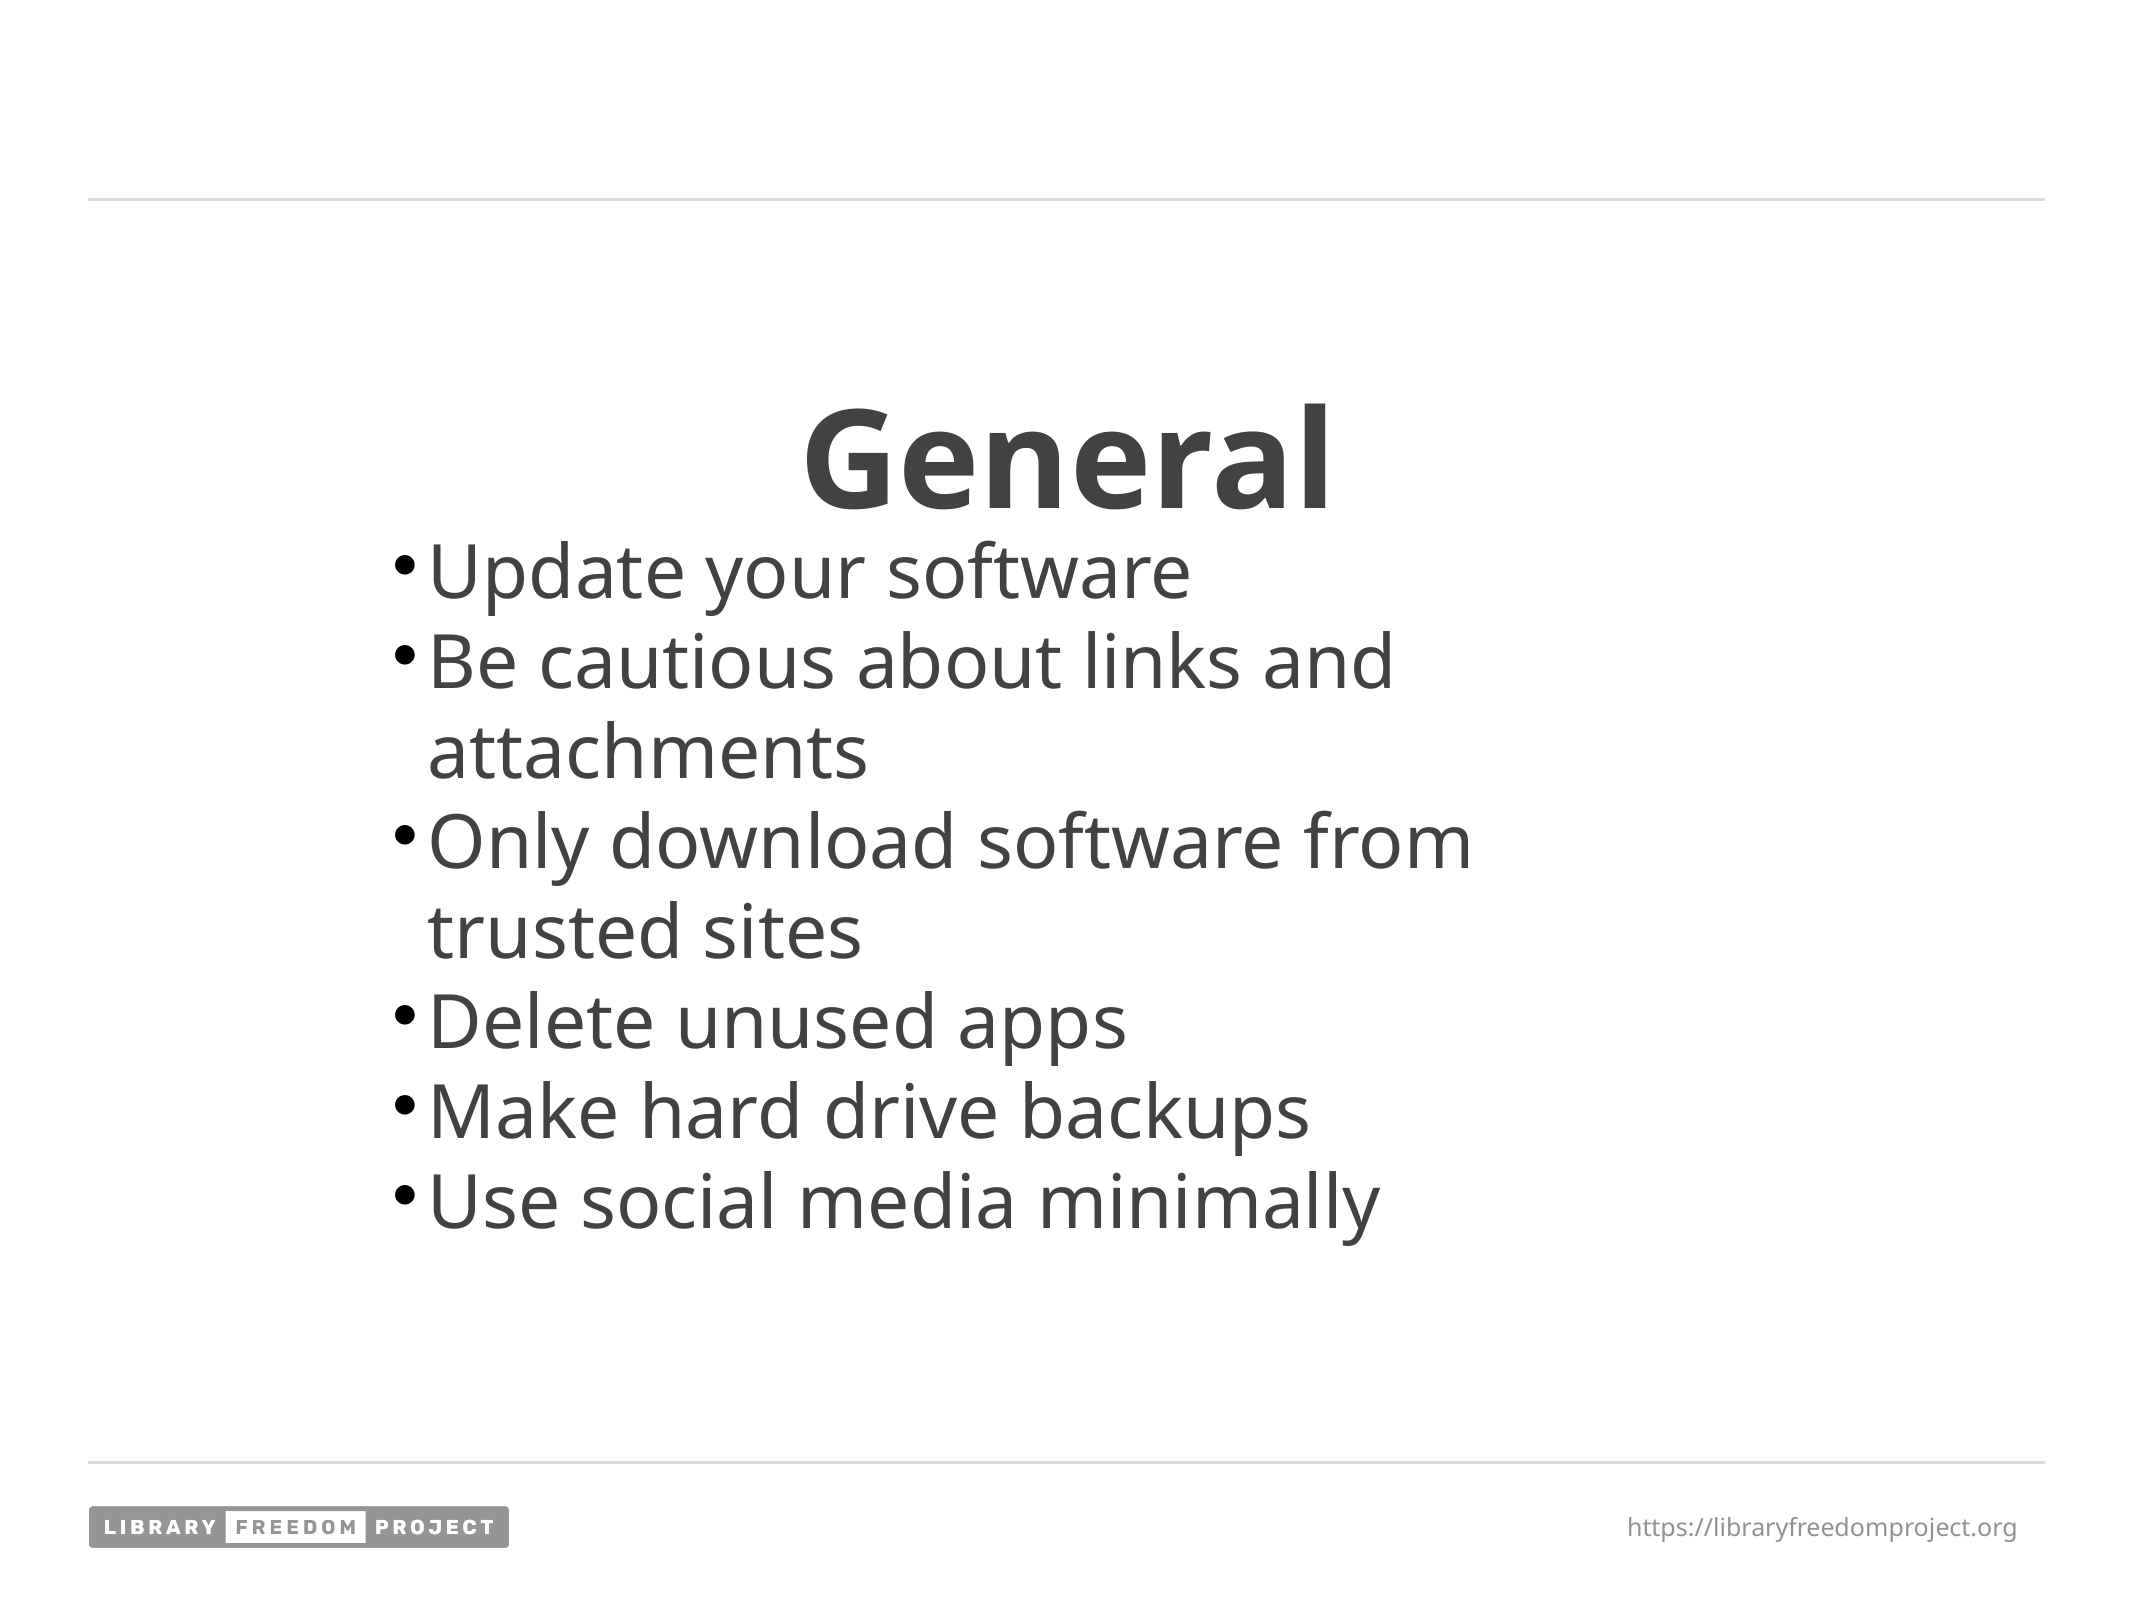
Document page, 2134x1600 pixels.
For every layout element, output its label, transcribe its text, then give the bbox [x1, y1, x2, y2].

text_box https://libraryfreedomproject.org [1609, 1503, 2036, 1551]
text_box Update your software Be cautious about links and attachments Only download software from trusted sites Delete unused apps Make hard drive backups Use social media minimally [384, 515, 1750, 1253]
picture [88, 1461, 2045, 1465]
picture [88, 197, 2045, 202]
picture [89, 1505, 510, 1548]
text_box General [756, 362, 1379, 515]
